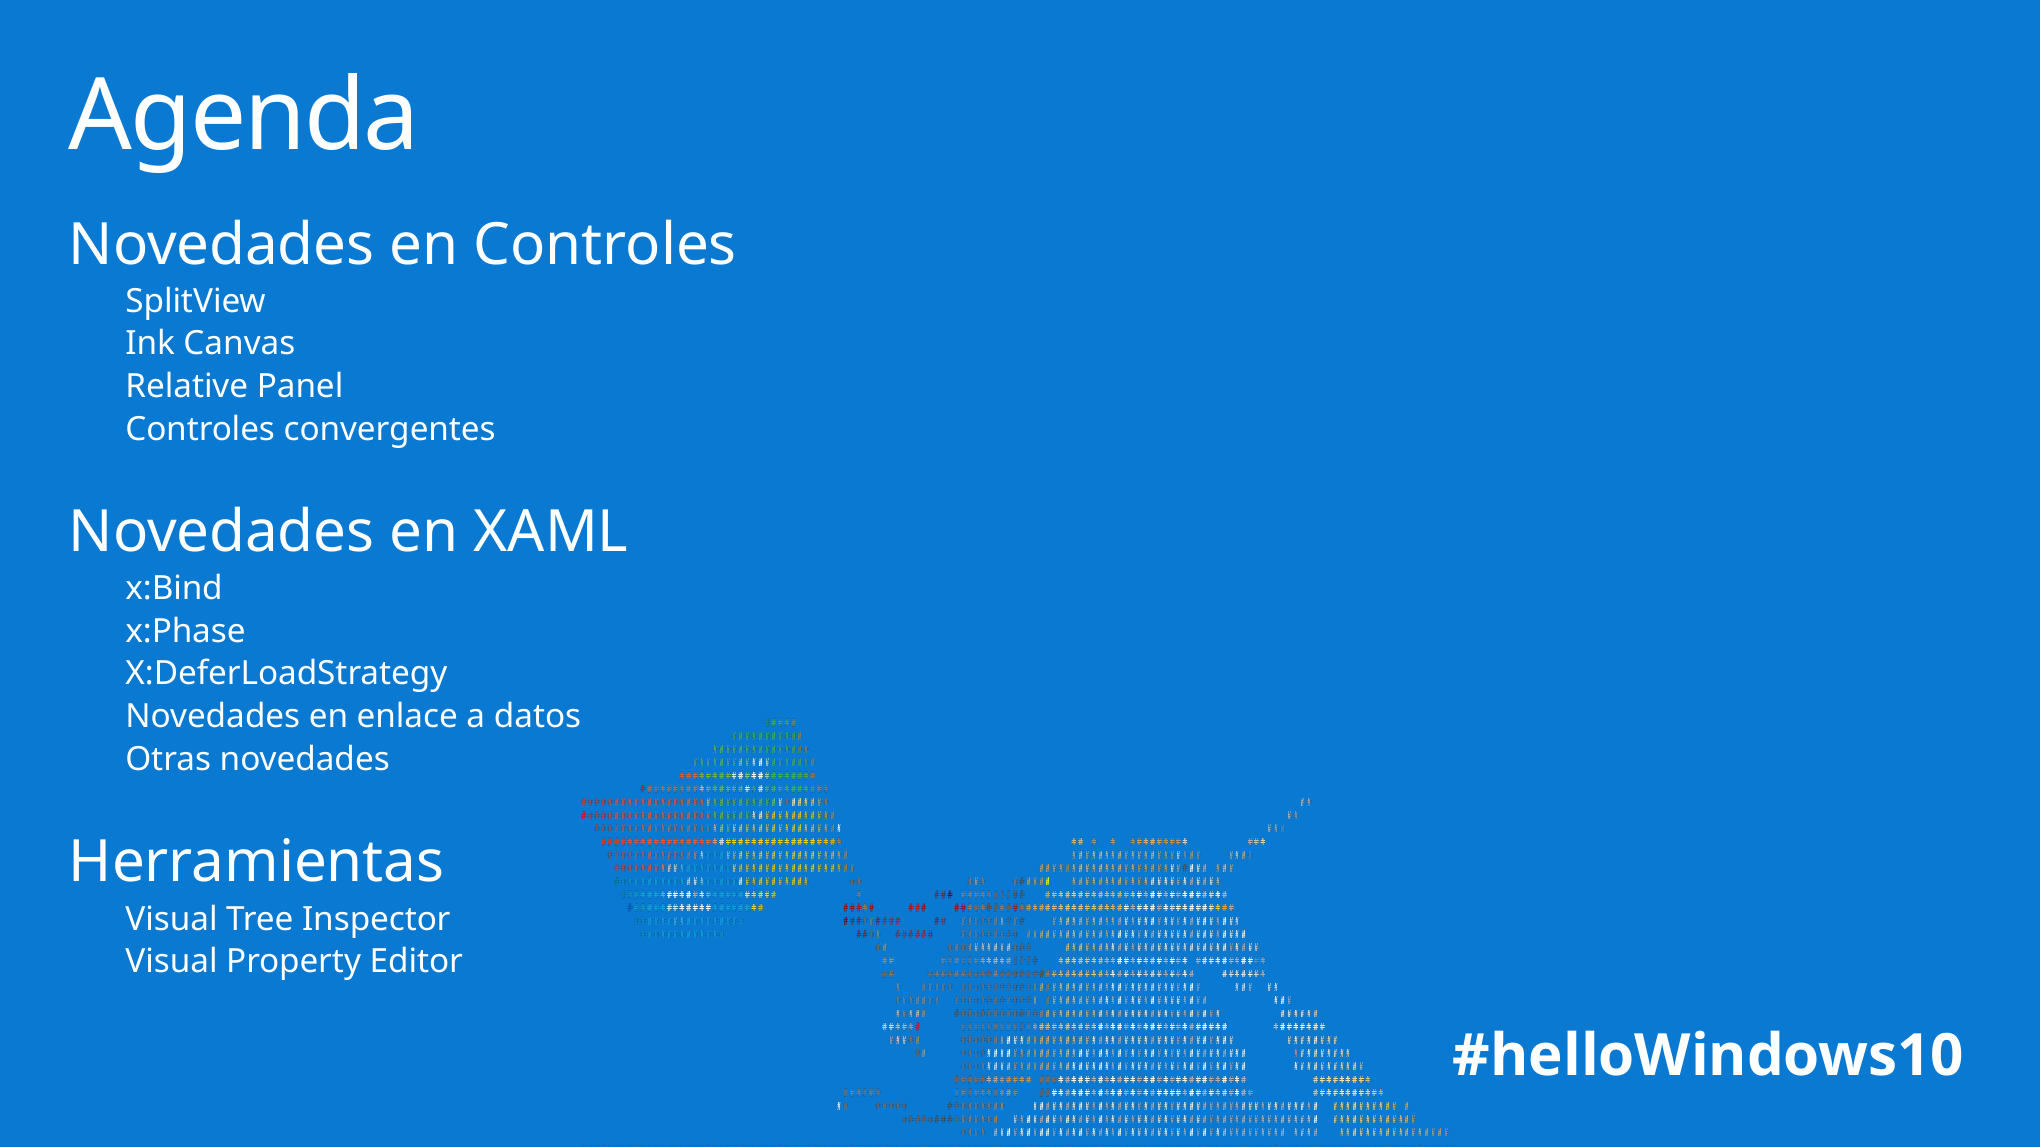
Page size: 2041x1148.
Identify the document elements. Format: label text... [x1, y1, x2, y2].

title Agenda [45, 48, 1996, 199]
picture [569, 710, 1535, 1148]
list Novedades en Controles SplitView Ink Canvas Relative Panel Controles convergentes Novedades en XAML x:Bind x:Phase X:DeferLoadStrategy Novedades en enlace a datos Otras novedades Herramientas Visual Tree Inspector Visual Property Editor [45, 199, 1996, 1026]
